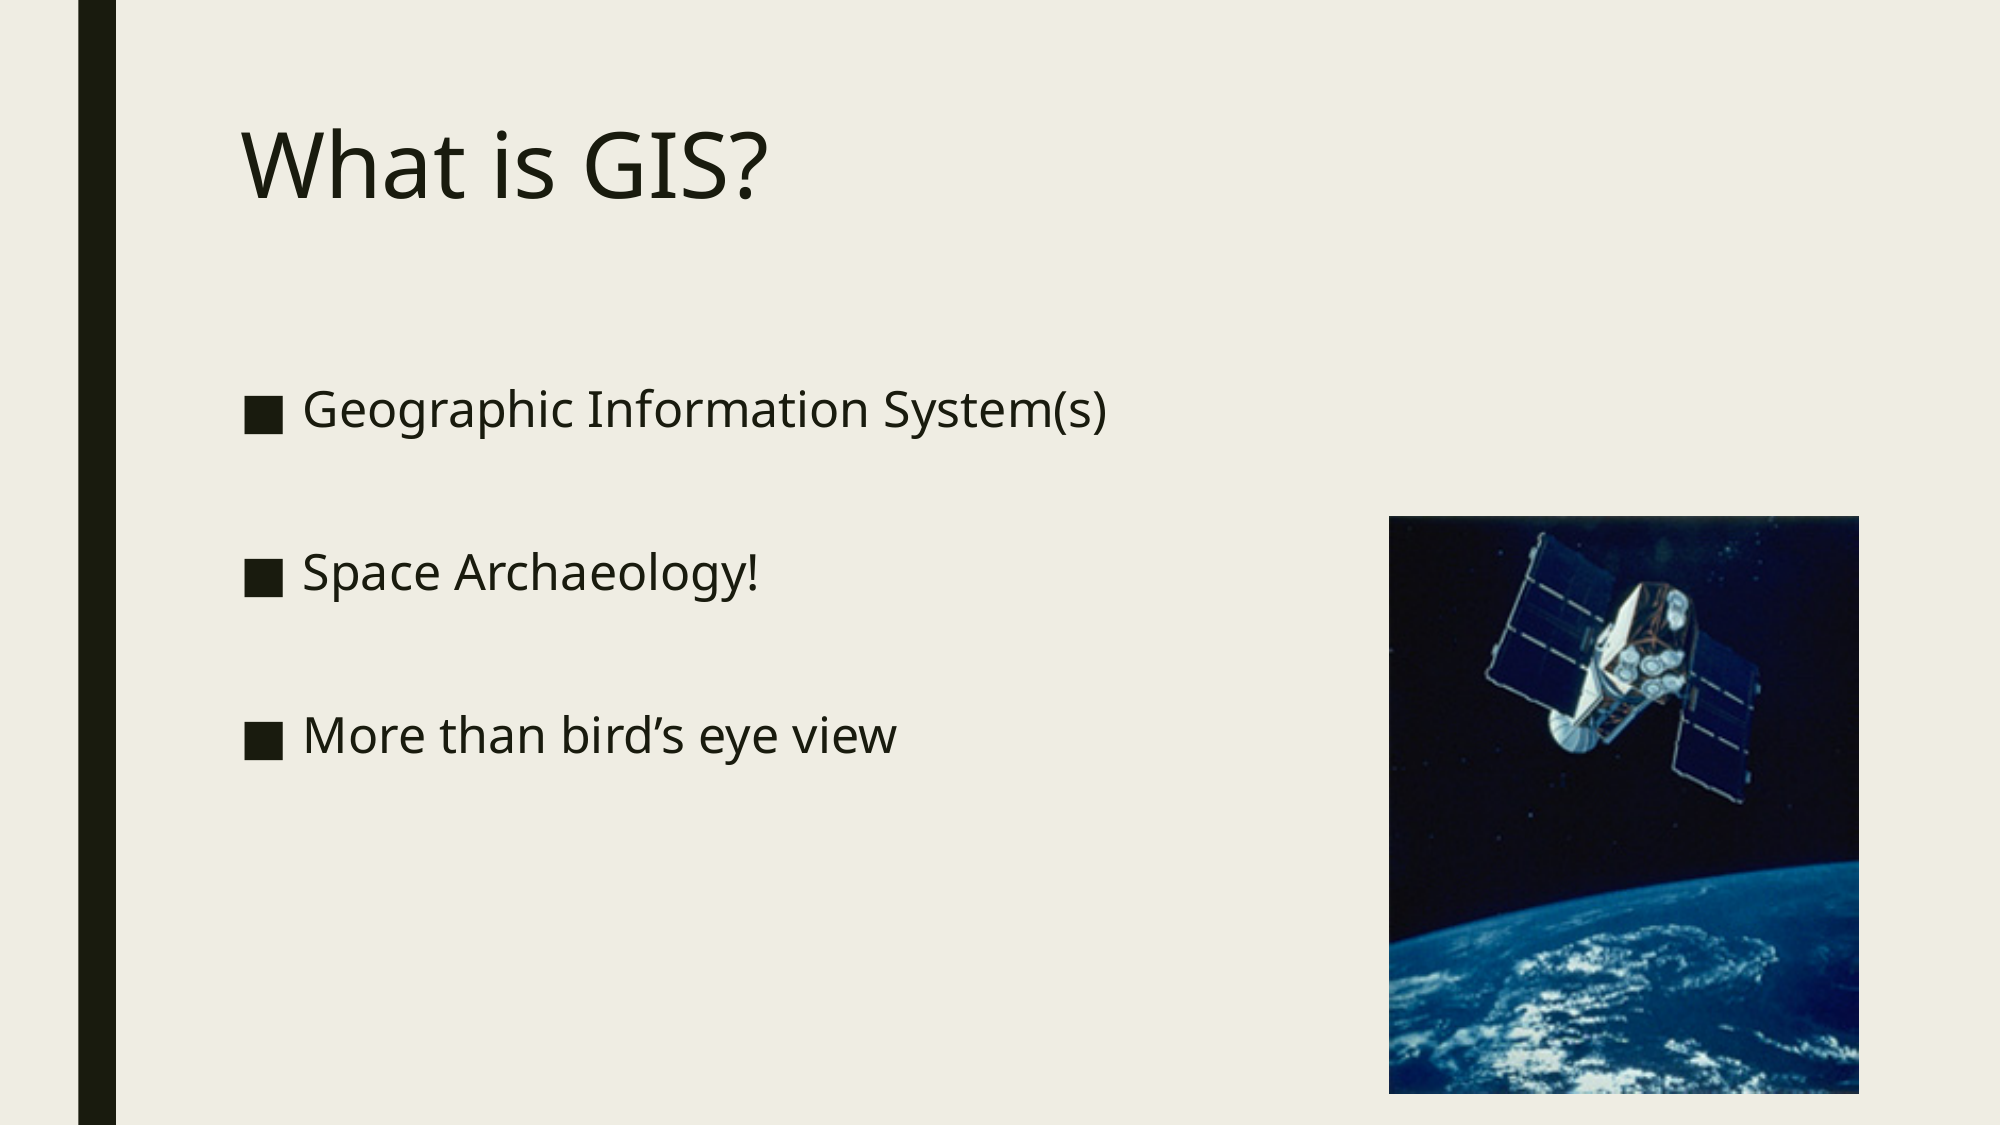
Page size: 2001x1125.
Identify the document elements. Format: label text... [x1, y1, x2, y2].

list Geographic Information System(s) Space Archaeology! More than bird’s eye view [225, 375, 1800, 963]
picture [1389, 516, 1860, 1094]
title What is GIS? [225, 112, 1800, 357]
